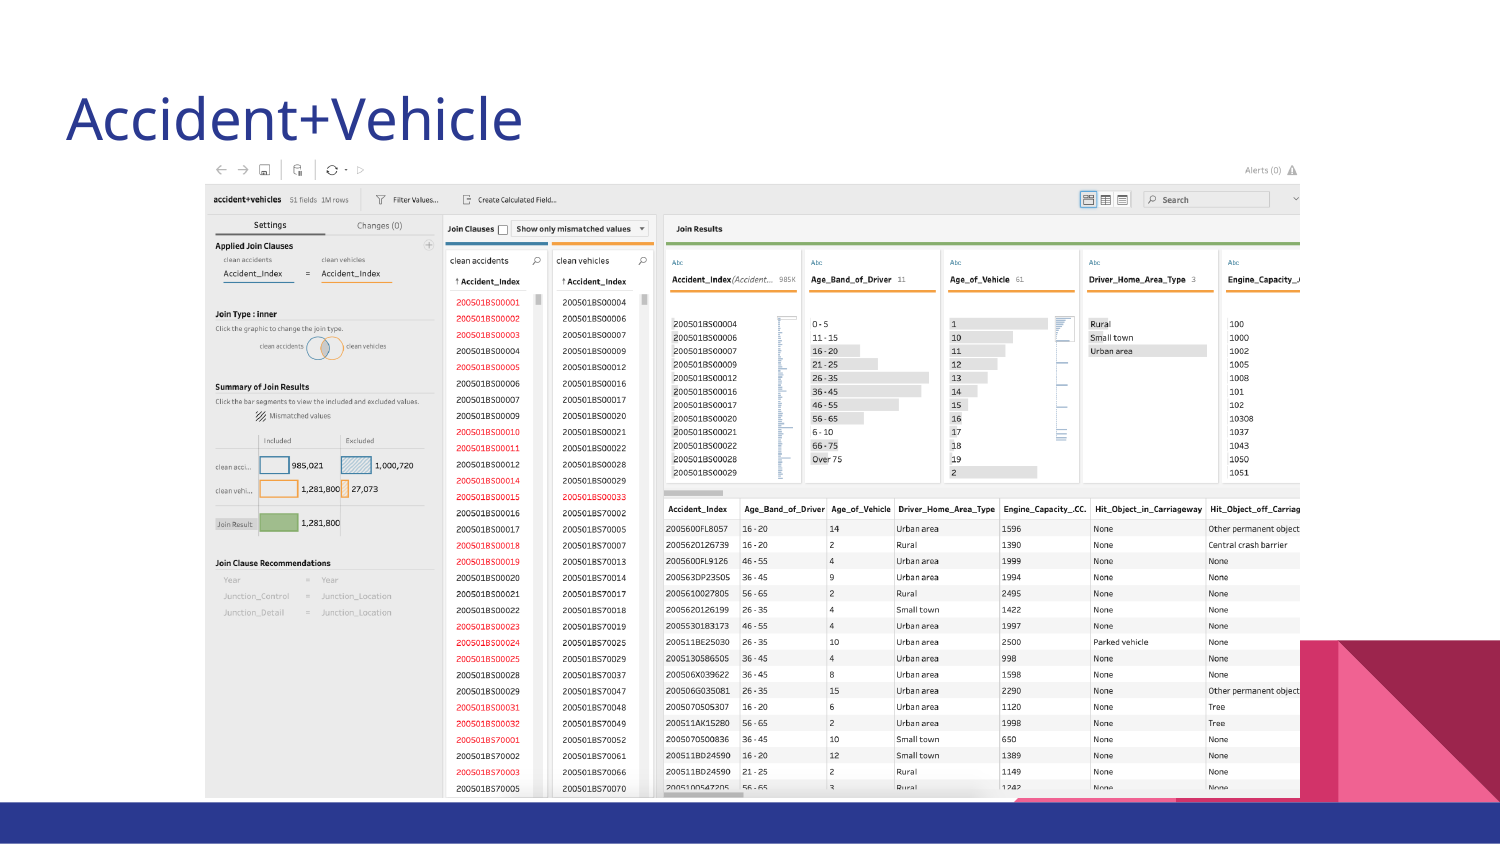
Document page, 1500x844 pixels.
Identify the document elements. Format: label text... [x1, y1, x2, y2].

title Accident+Vehicle [51, 67, 1449, 167]
picture [205, 156, 1301, 798]
